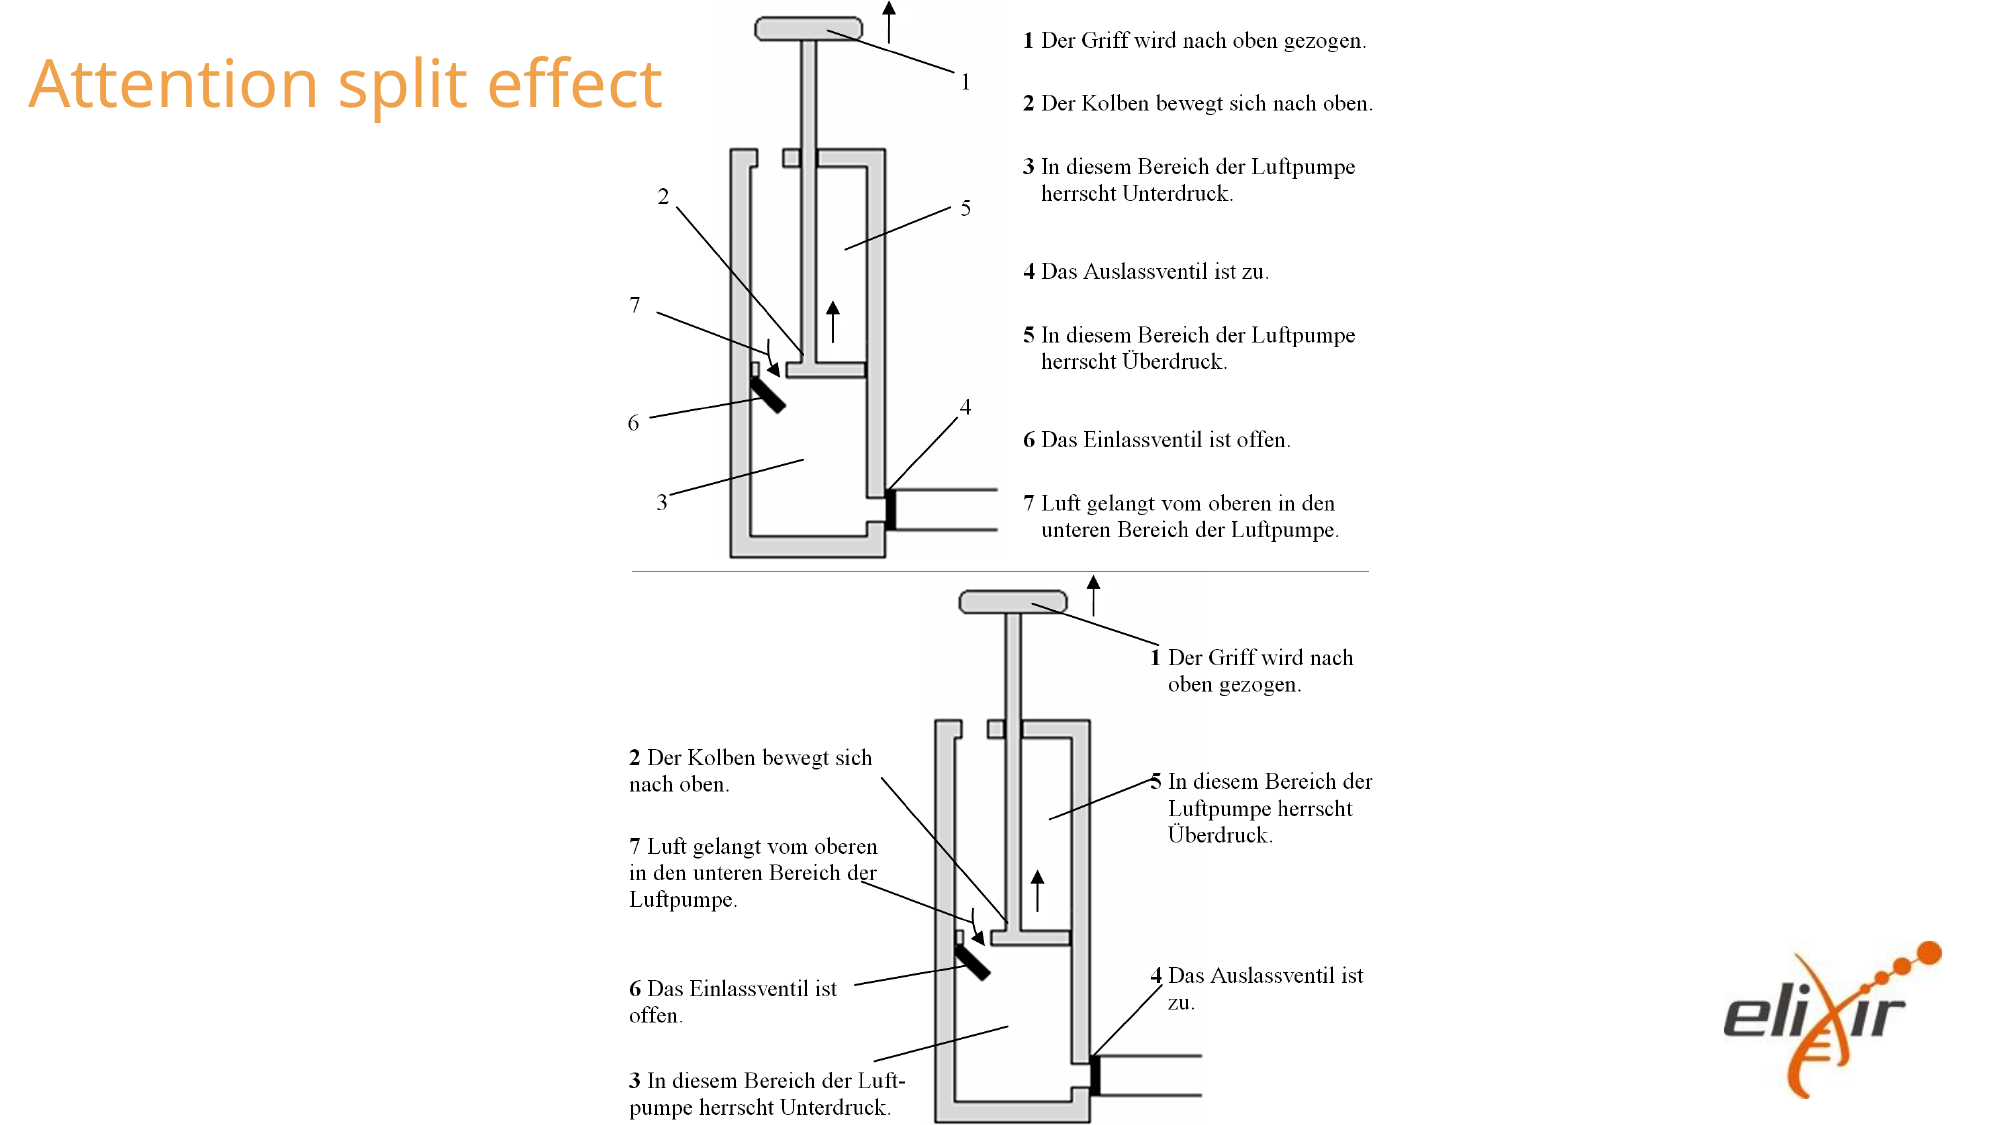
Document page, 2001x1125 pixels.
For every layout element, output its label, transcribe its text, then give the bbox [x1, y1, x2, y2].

picture [1724, 941, 1942, 1099]
picture [627, 0, 1373, 1125]
text_box Attention split effect [13, 33, 622, 128]
